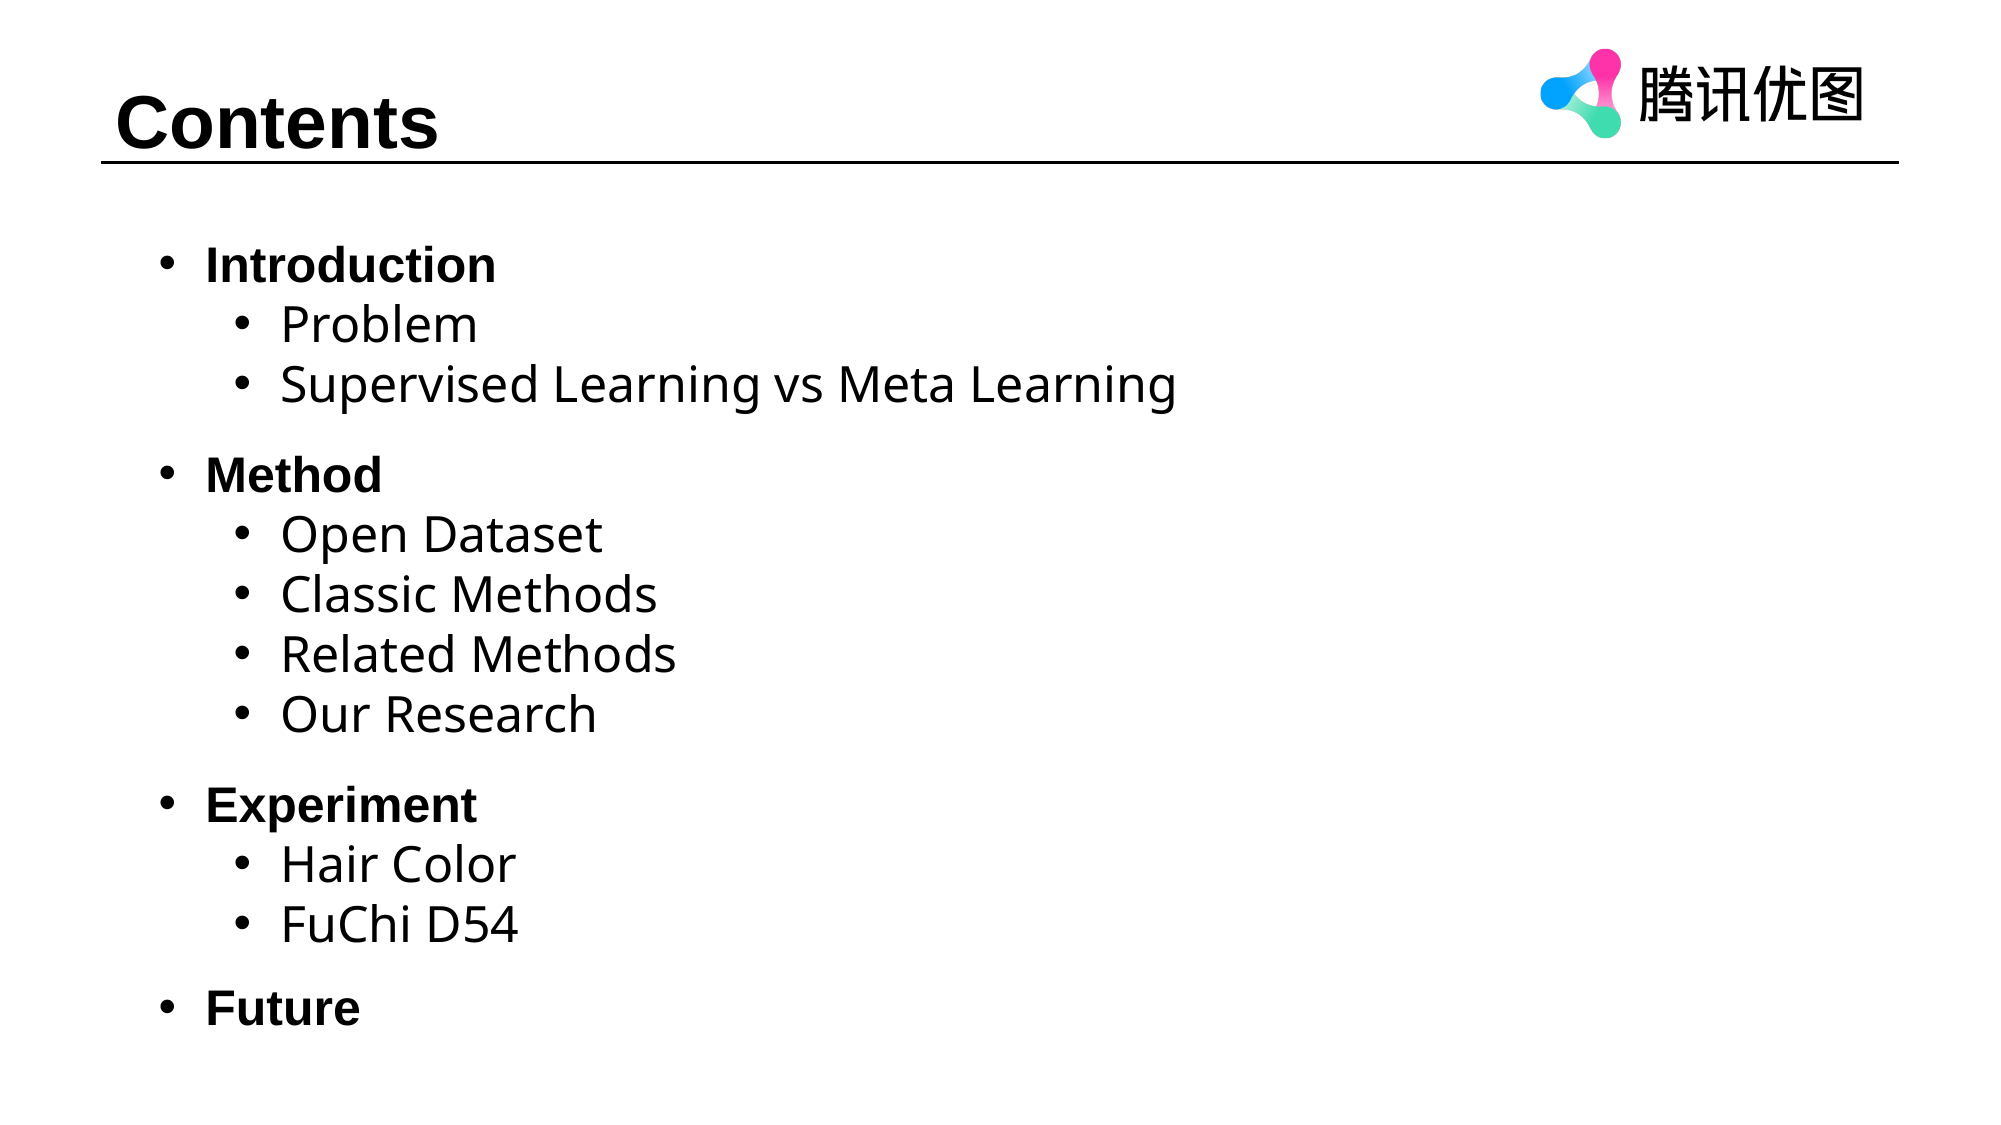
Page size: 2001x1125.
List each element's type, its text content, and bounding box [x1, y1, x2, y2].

text_box Contents [100, 163, 499, 172]
text_box Future [143, 968, 1943, 1044]
text_box Experiment Hair Color FuChi D54 [143, 765, 1943, 968]
text_box Introduction Problem Supervised Learning vs Meta Learning [143, 224, 1564, 420]
text_box Method Open Dataset Classic Methods Related Methods Our Research [143, 434, 1943, 750]
picture [1539, 47, 1863, 140]
text_box Contents [100, 66, 499, 161]
